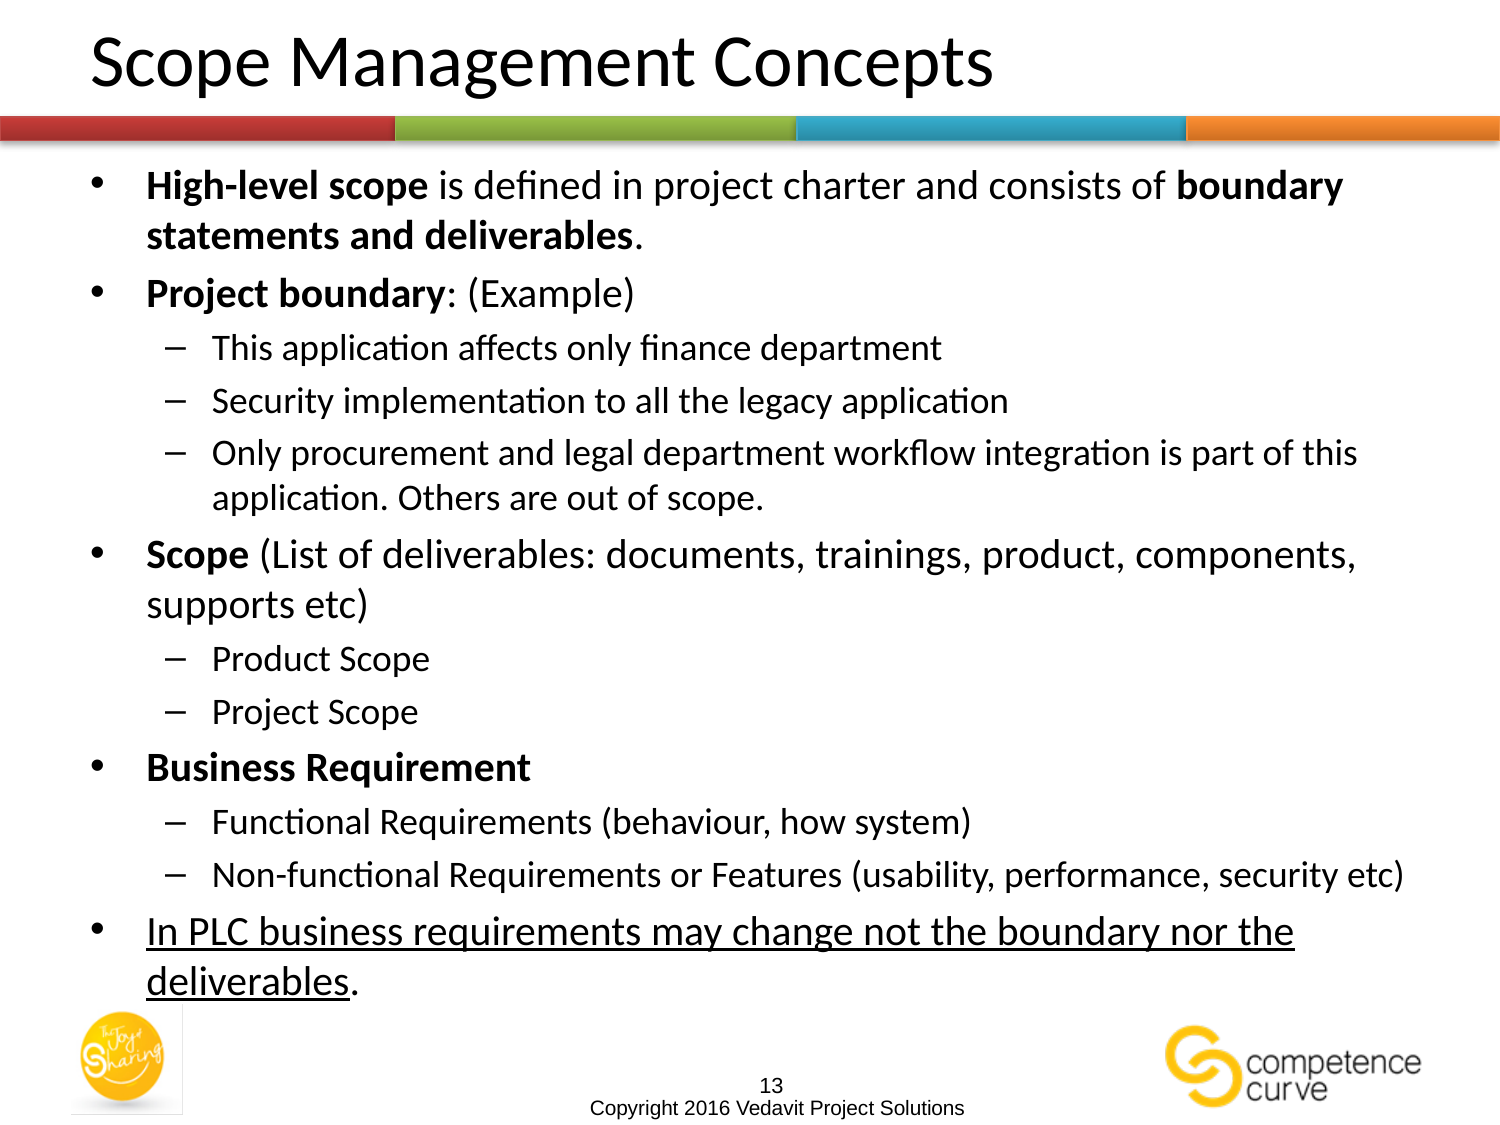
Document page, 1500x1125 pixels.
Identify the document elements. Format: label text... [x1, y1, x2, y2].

picture [71, 1004, 184, 1116]
list High-level scope is defined in project charter and consists of boundary statements and deliverables. Project boundary: (Example) This application affects only finance department Security implementation to all the legacy application Only procurement and legal department workflow integration is part of this application. Others are out of scope. Scope (List of deliverables: documents, trainings, product, components, supports etc) Product Scope Project Scope Business Requirement Functional Requirements (behaviour, how system) Non-functional Requirements or Features (usability, performance, security etc) In PLC business requirements may change not the boundary nor the deliverables. [74, 149, 1426, 988]
slide_number 13 [596, 1063, 947, 1087]
picture [1164, 1023, 1425, 1112]
footer Copyright 2016 Vedavit Project Solutions [575, 1087, 1050, 1125]
title Scope Management Concepts [74, 0, 1426, 149]
